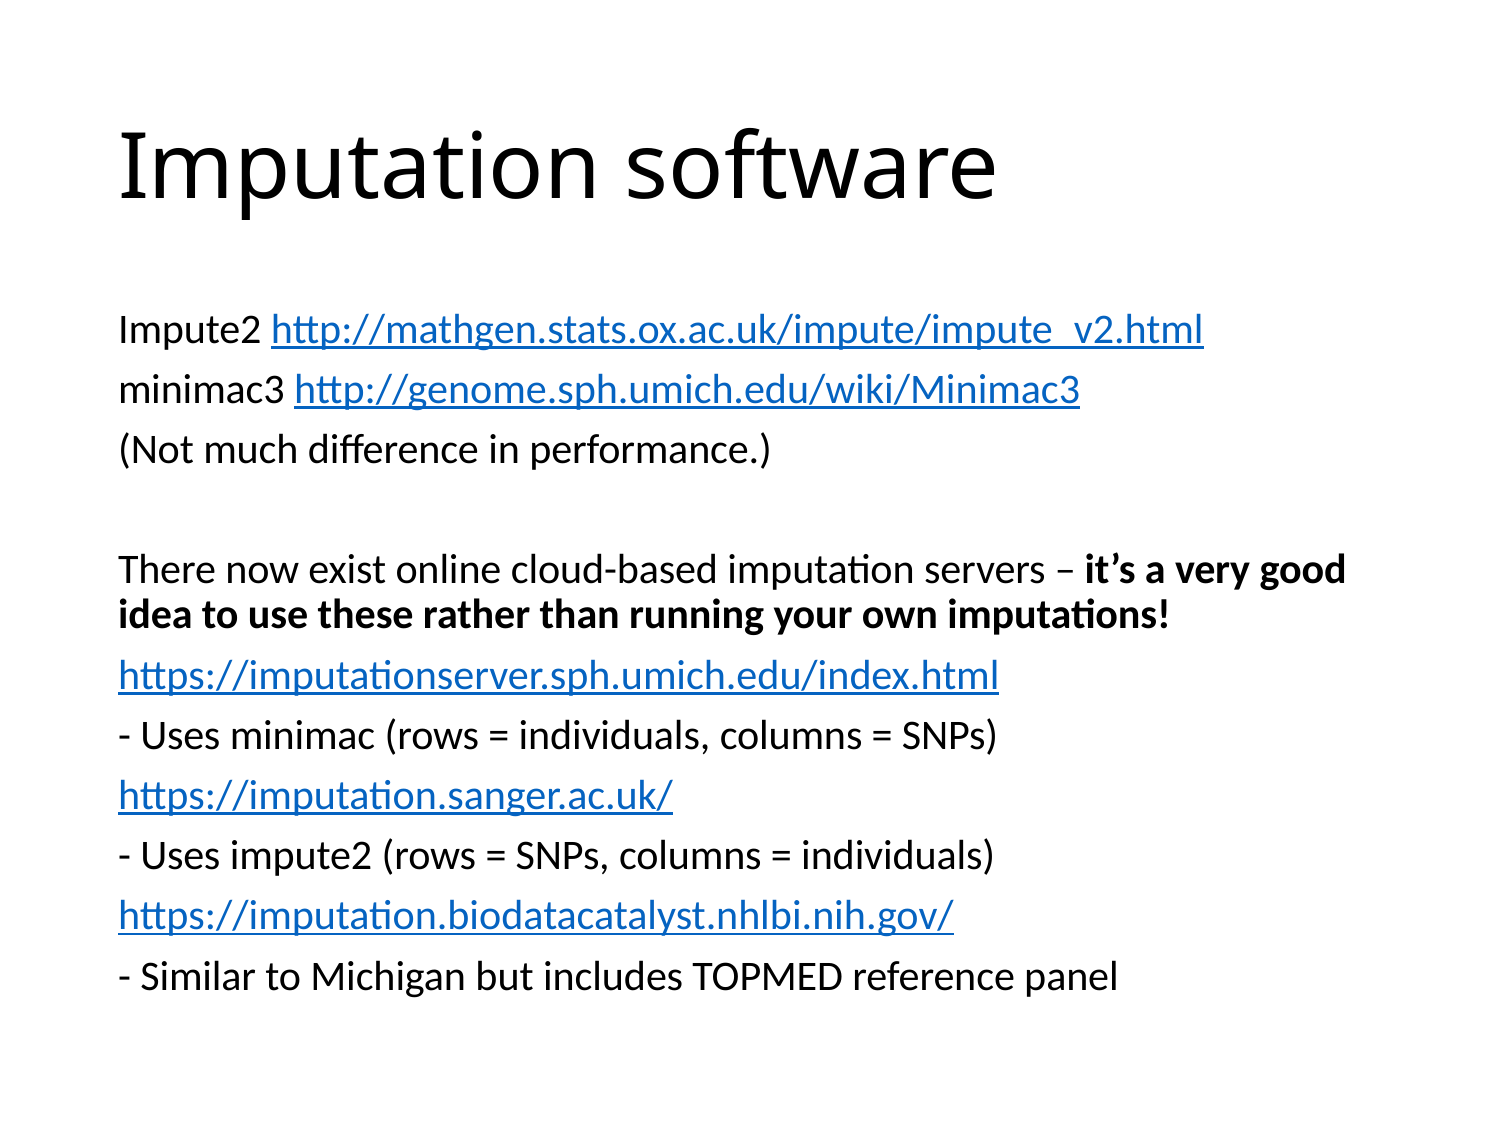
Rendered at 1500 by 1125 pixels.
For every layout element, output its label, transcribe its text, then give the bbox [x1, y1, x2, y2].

title Imputation software [103, 59, 1397, 278]
list Impute2 http://mathgen.stats.ox.ac.uk/impute/impute_v2.html minimac3 http://genome.sph.umich.edu/wiki/Minimac3 (Not much difference in performance.) There now exist online cloud-based imputation servers – it’s a very good idea to use these rather than running your own imputations! https://imputationserver.sph.umich.edu/index.html - Uses minimac (rows = individuals, columns = SNPs) https://imputation.sanger.ac.uk/ - Uses impute2 (rows = SNPs, columns = individuals) https://imputation.biodatacatalyst.nhlbi.nih.gov/ - Similar to Michigan but includes TOPMED reference panel [103, 299, 1397, 1014]
